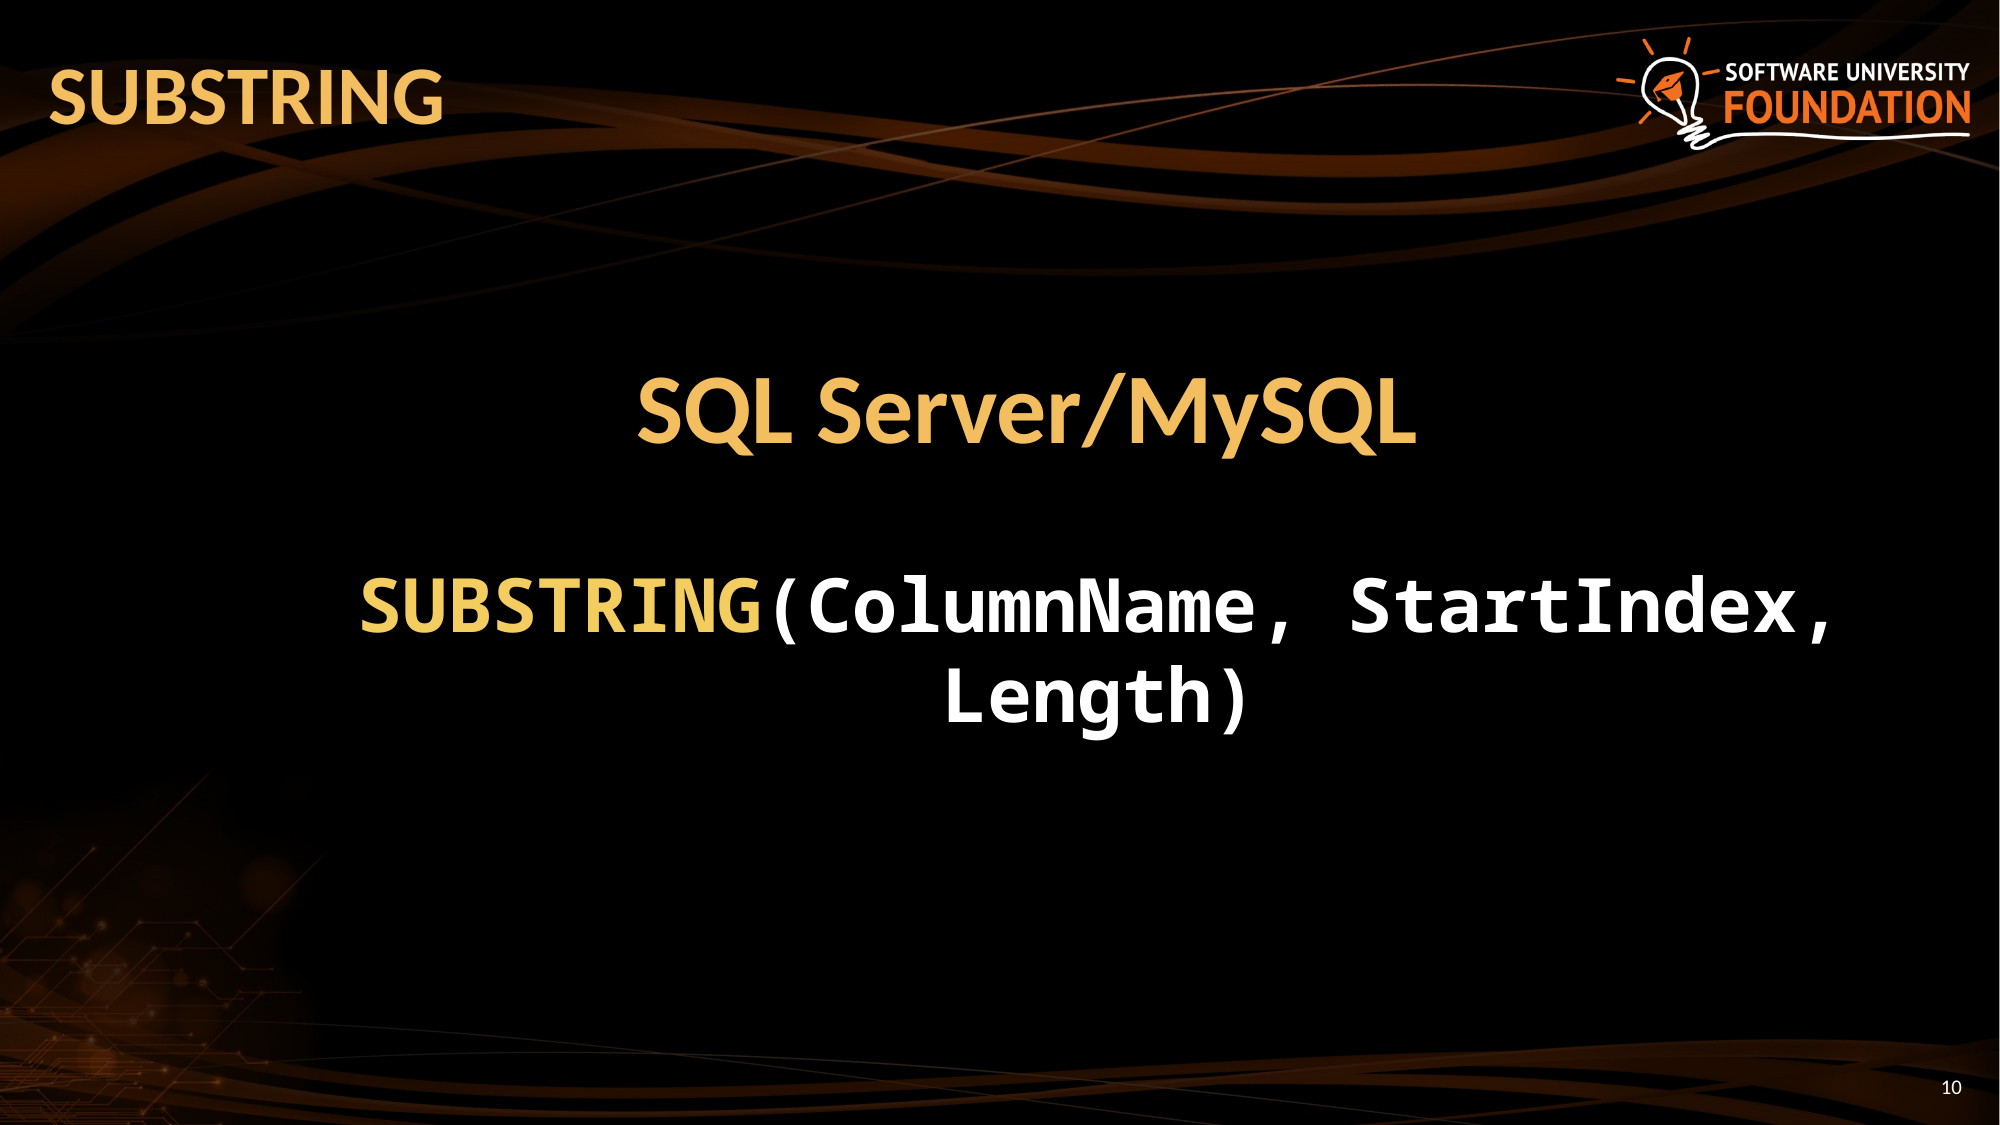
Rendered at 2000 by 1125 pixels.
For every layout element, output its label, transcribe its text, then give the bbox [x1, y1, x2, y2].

text_box SQL Server/MySQL [549, 337, 1506, 487]
text_box SUBSTRING(ColumnName, StartIndex, Length) [232, 549, 1968, 745]
title SUBSTRING [30, 6, 1602, 189]
picture [0, 0, 2000, 1125]
slide_number 10 [1897, 1070, 1968, 1103]
